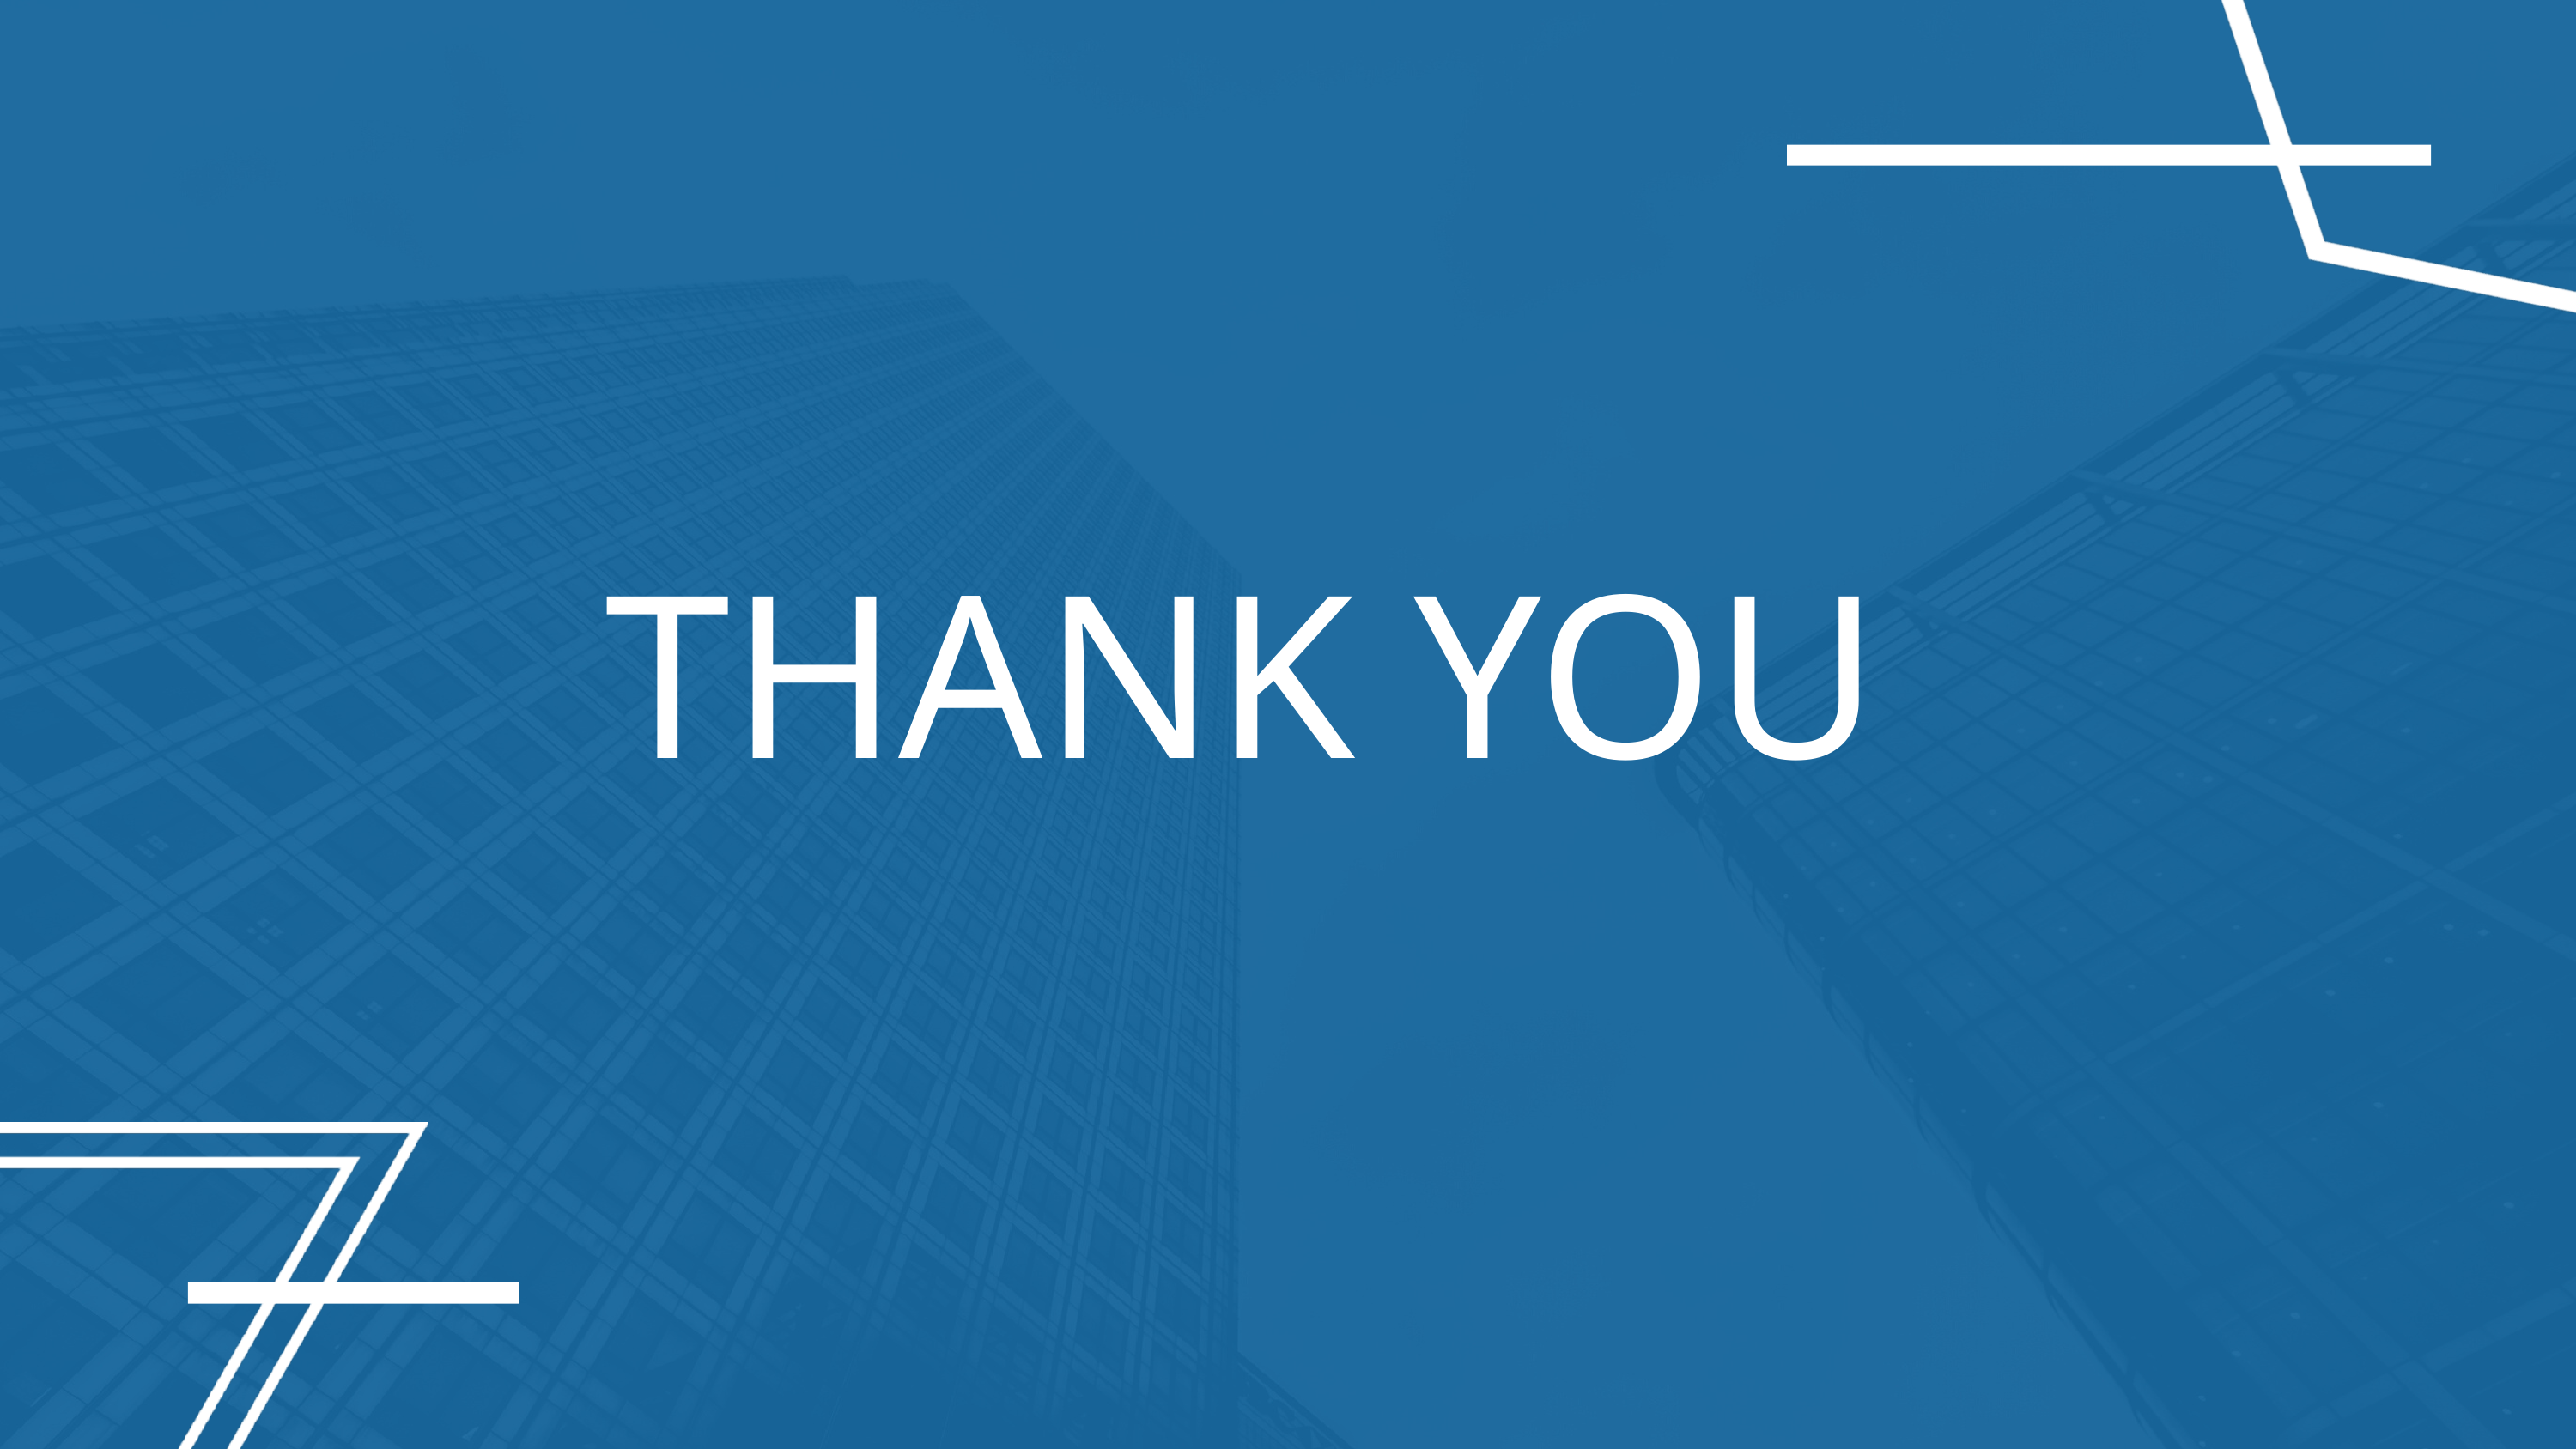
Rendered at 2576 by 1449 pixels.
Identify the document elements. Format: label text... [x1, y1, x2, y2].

text_box THANK YOU [195, 622, 2348, 804]
picture [0, 0, 2576, 1449]
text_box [1786, 0, 2576, 457]
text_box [0, 1121, 519, 1449]
